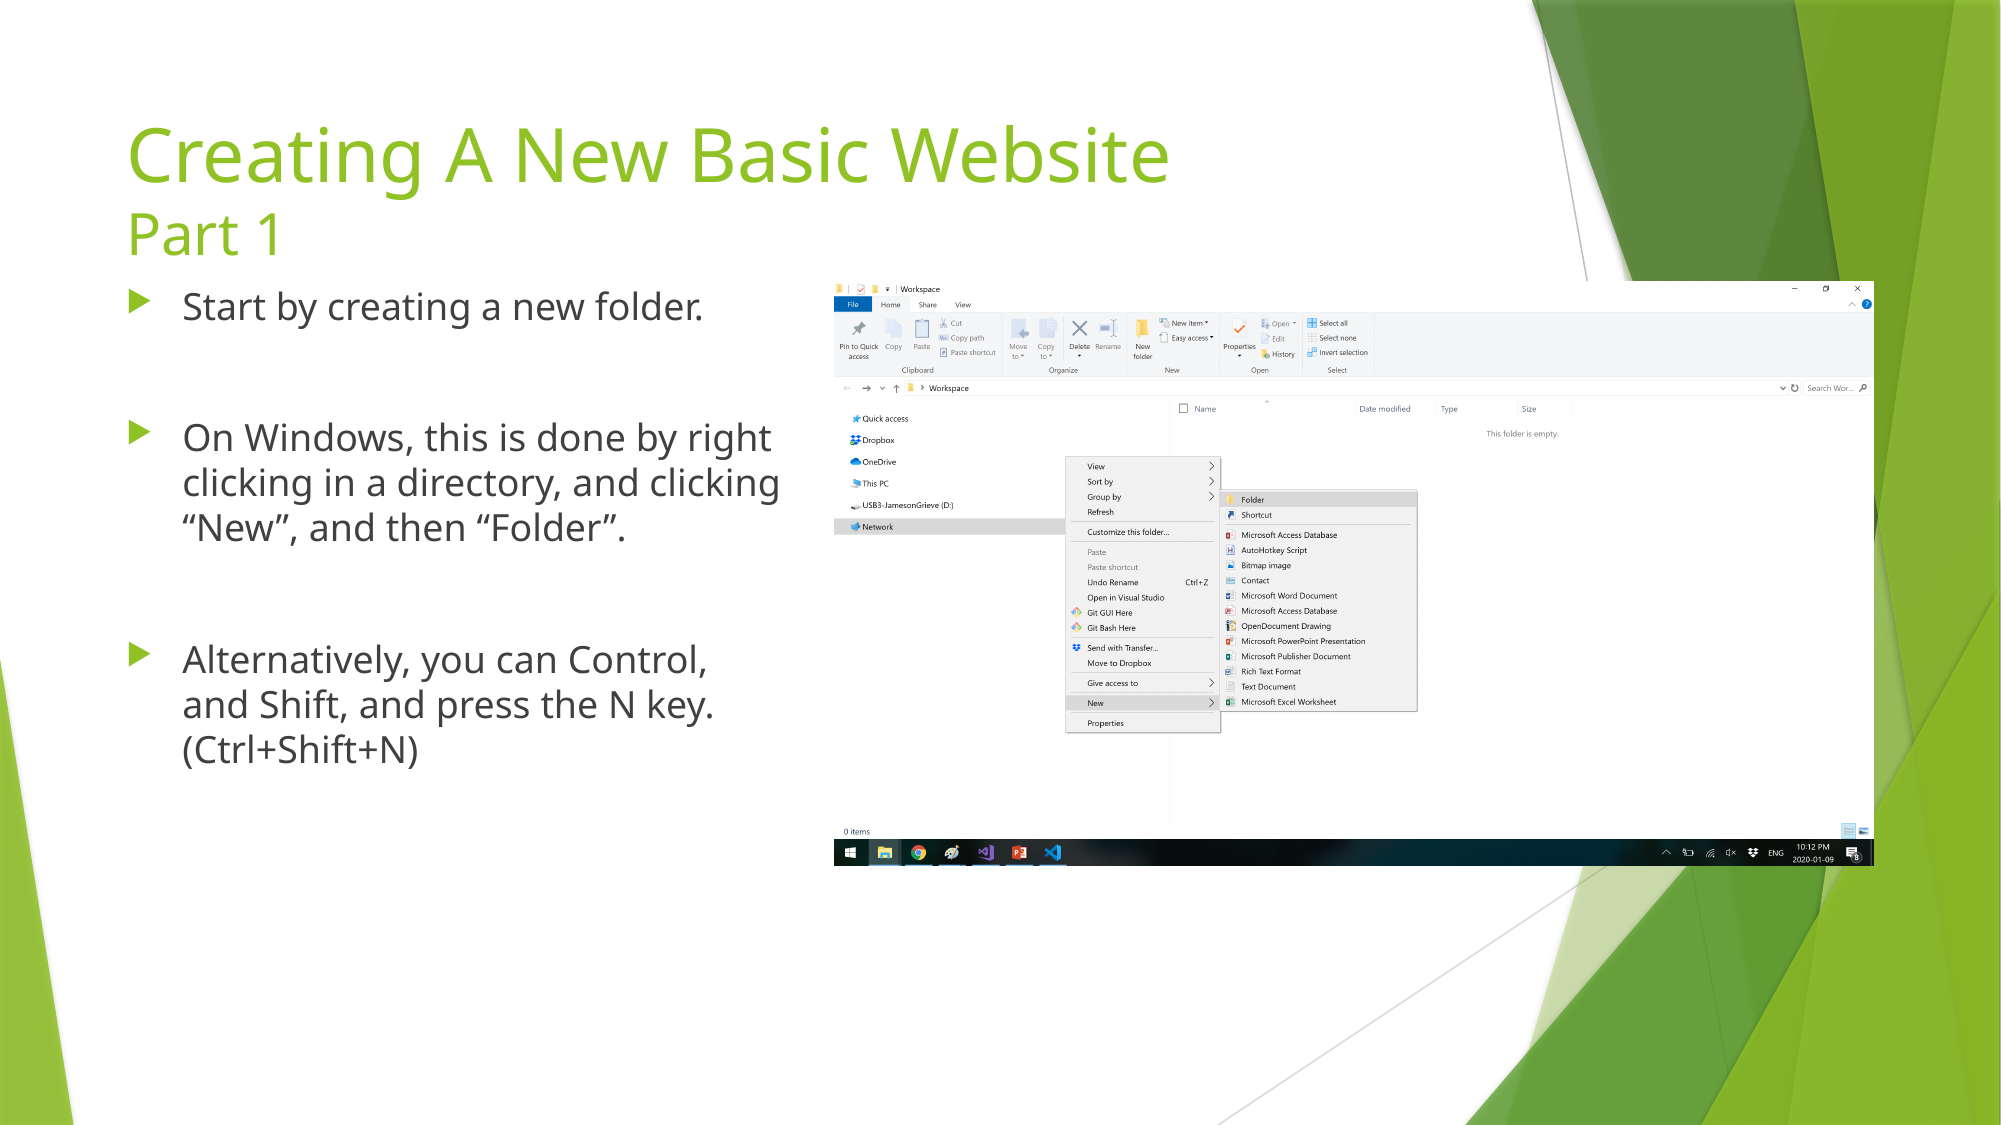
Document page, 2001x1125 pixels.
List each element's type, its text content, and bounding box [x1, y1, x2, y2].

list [834, 280, 1875, 867]
list Start by creating a new folder. On Windows, this is done by right clicking in a directory, and clicking “New”, and then “Folder”. Alternatively, you can Control, and Shift, and press the N key. (Ctrl+Shift+N) [111, 275, 798, 992]
title Creating A New Basic Website Part 1 [111, 99, 1522, 317]
